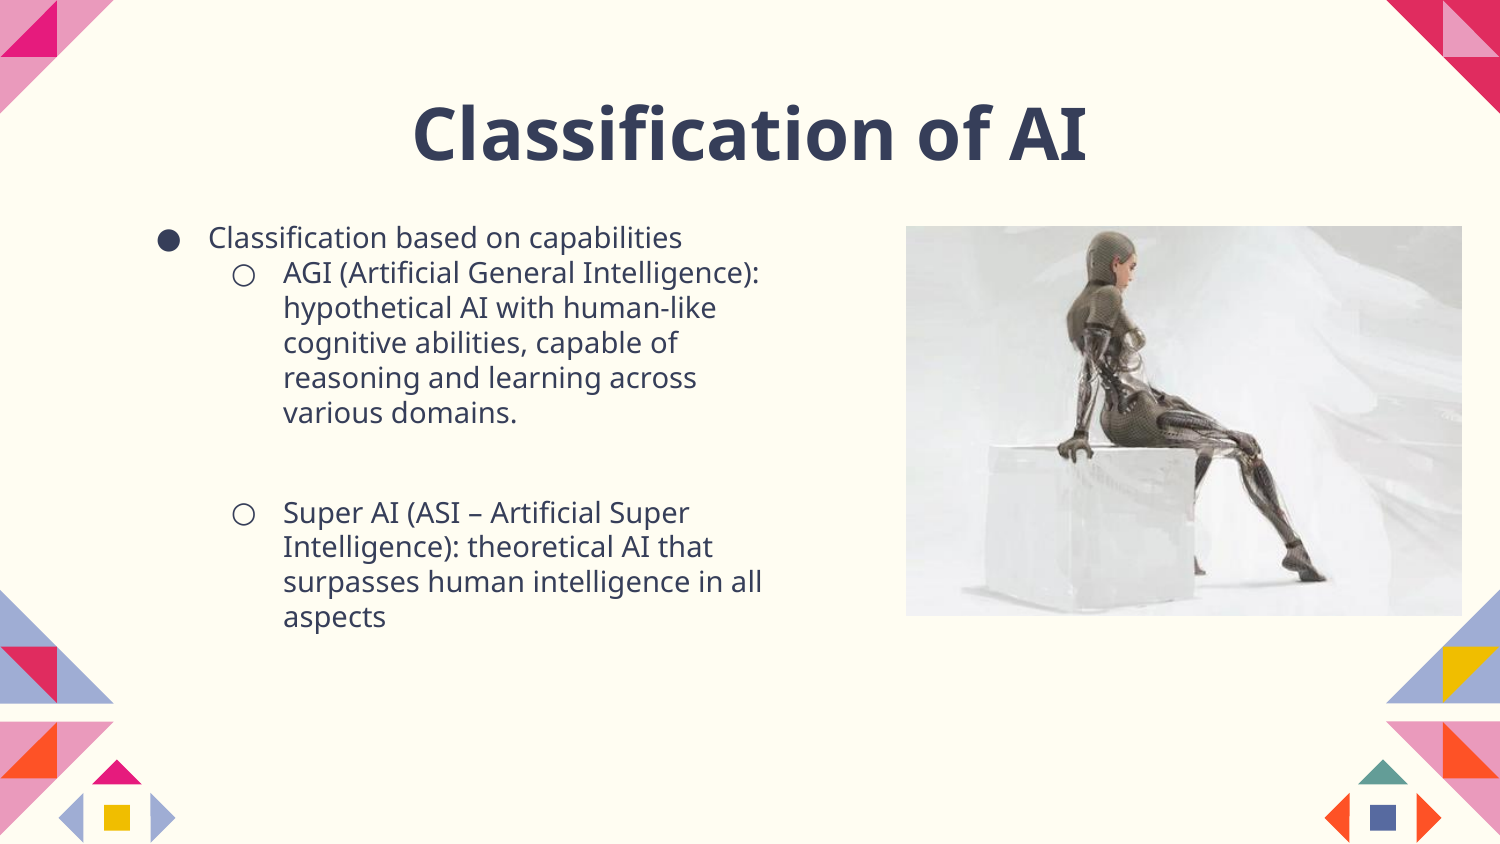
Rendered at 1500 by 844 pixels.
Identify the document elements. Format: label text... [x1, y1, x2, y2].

title Classification of AI [118, 72, 1382, 167]
picture [906, 225, 1462, 616]
list Classification based on capabilities AGI (Artificial General Intelligence): hypothetical AI with human-like cognitive abilities, capable of reasoning and learning across various domains. Super AI (ASI – Artificial Super Intelligence): theoretical AI that surpasses human intelligence in all aspects [118, 199, 817, 254]
